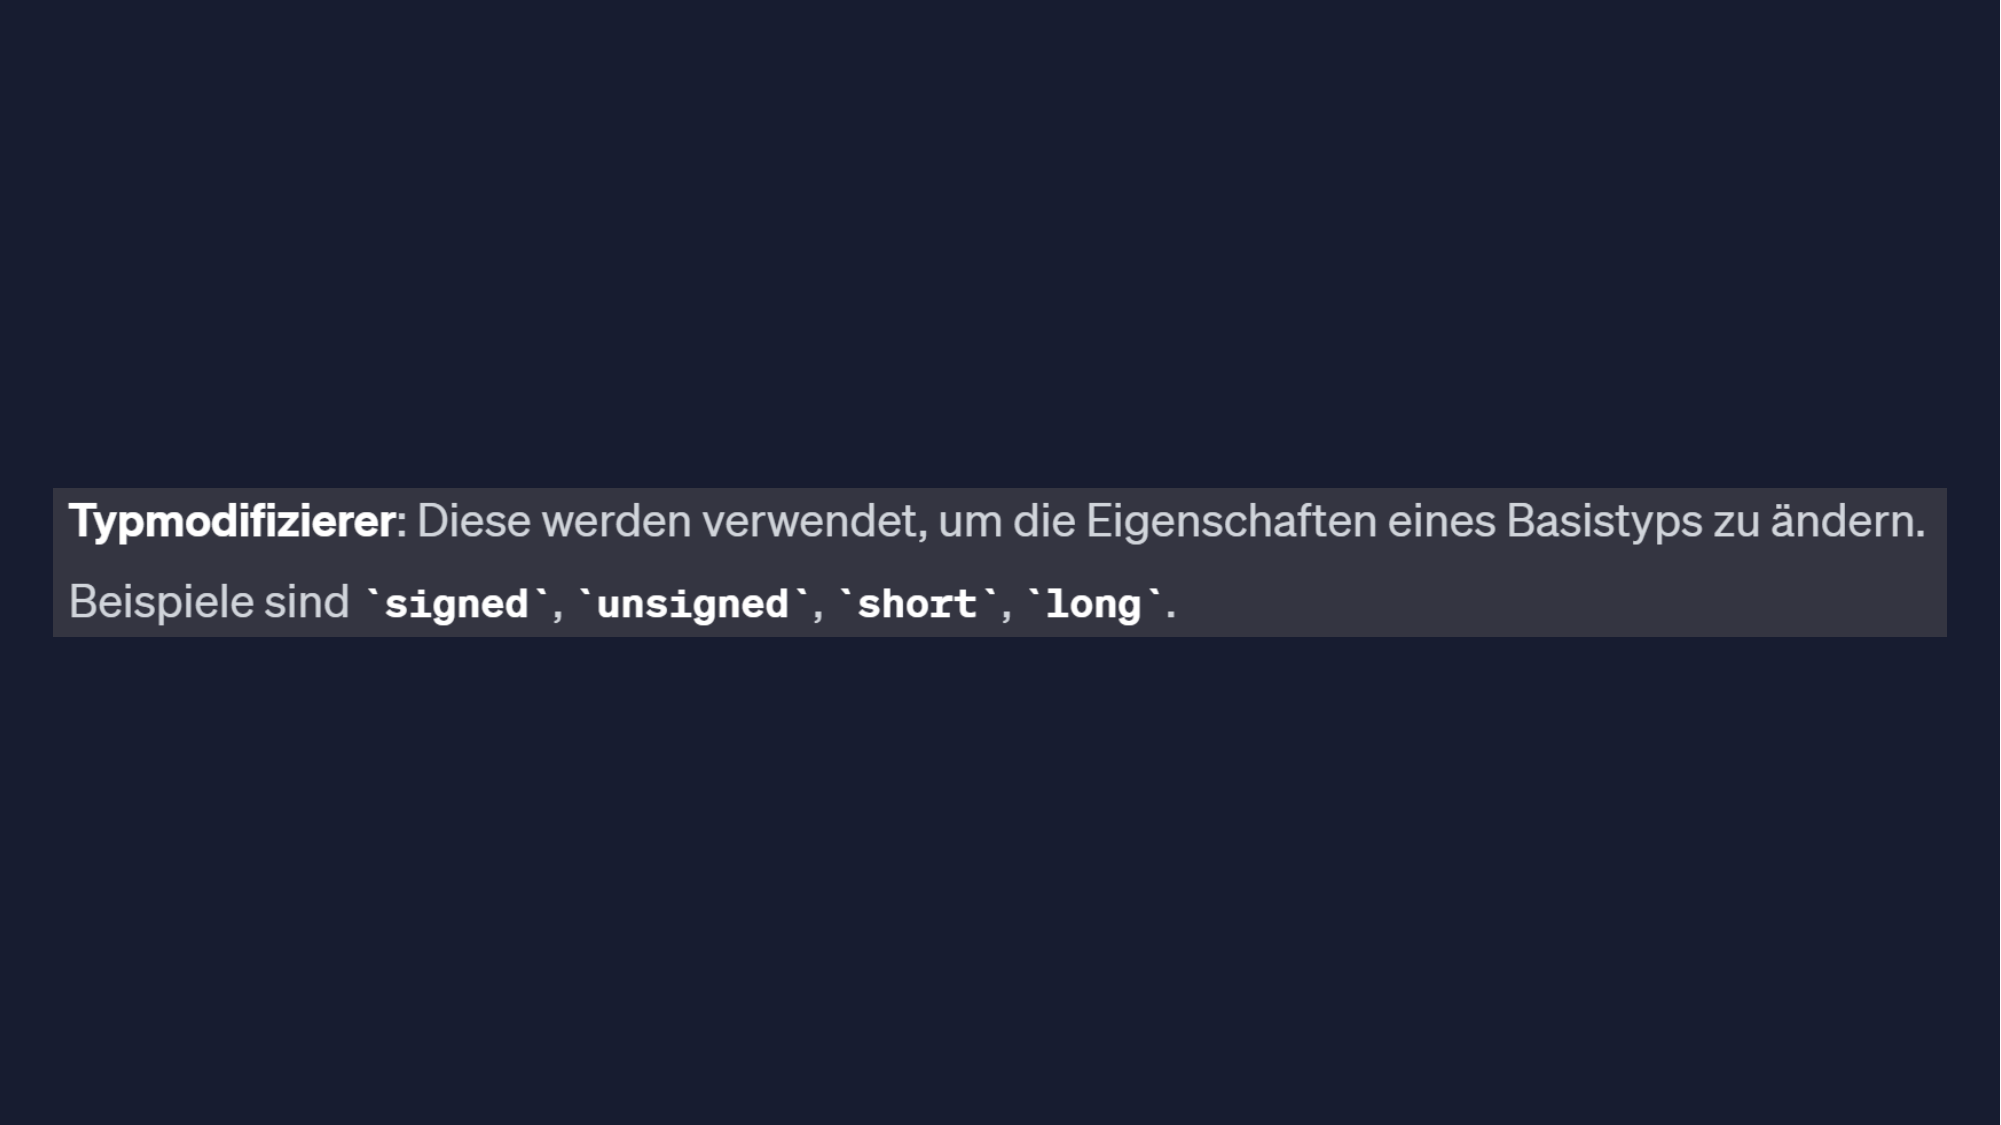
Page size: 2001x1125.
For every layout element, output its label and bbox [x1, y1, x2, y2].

picture [53, 488, 1947, 637]
